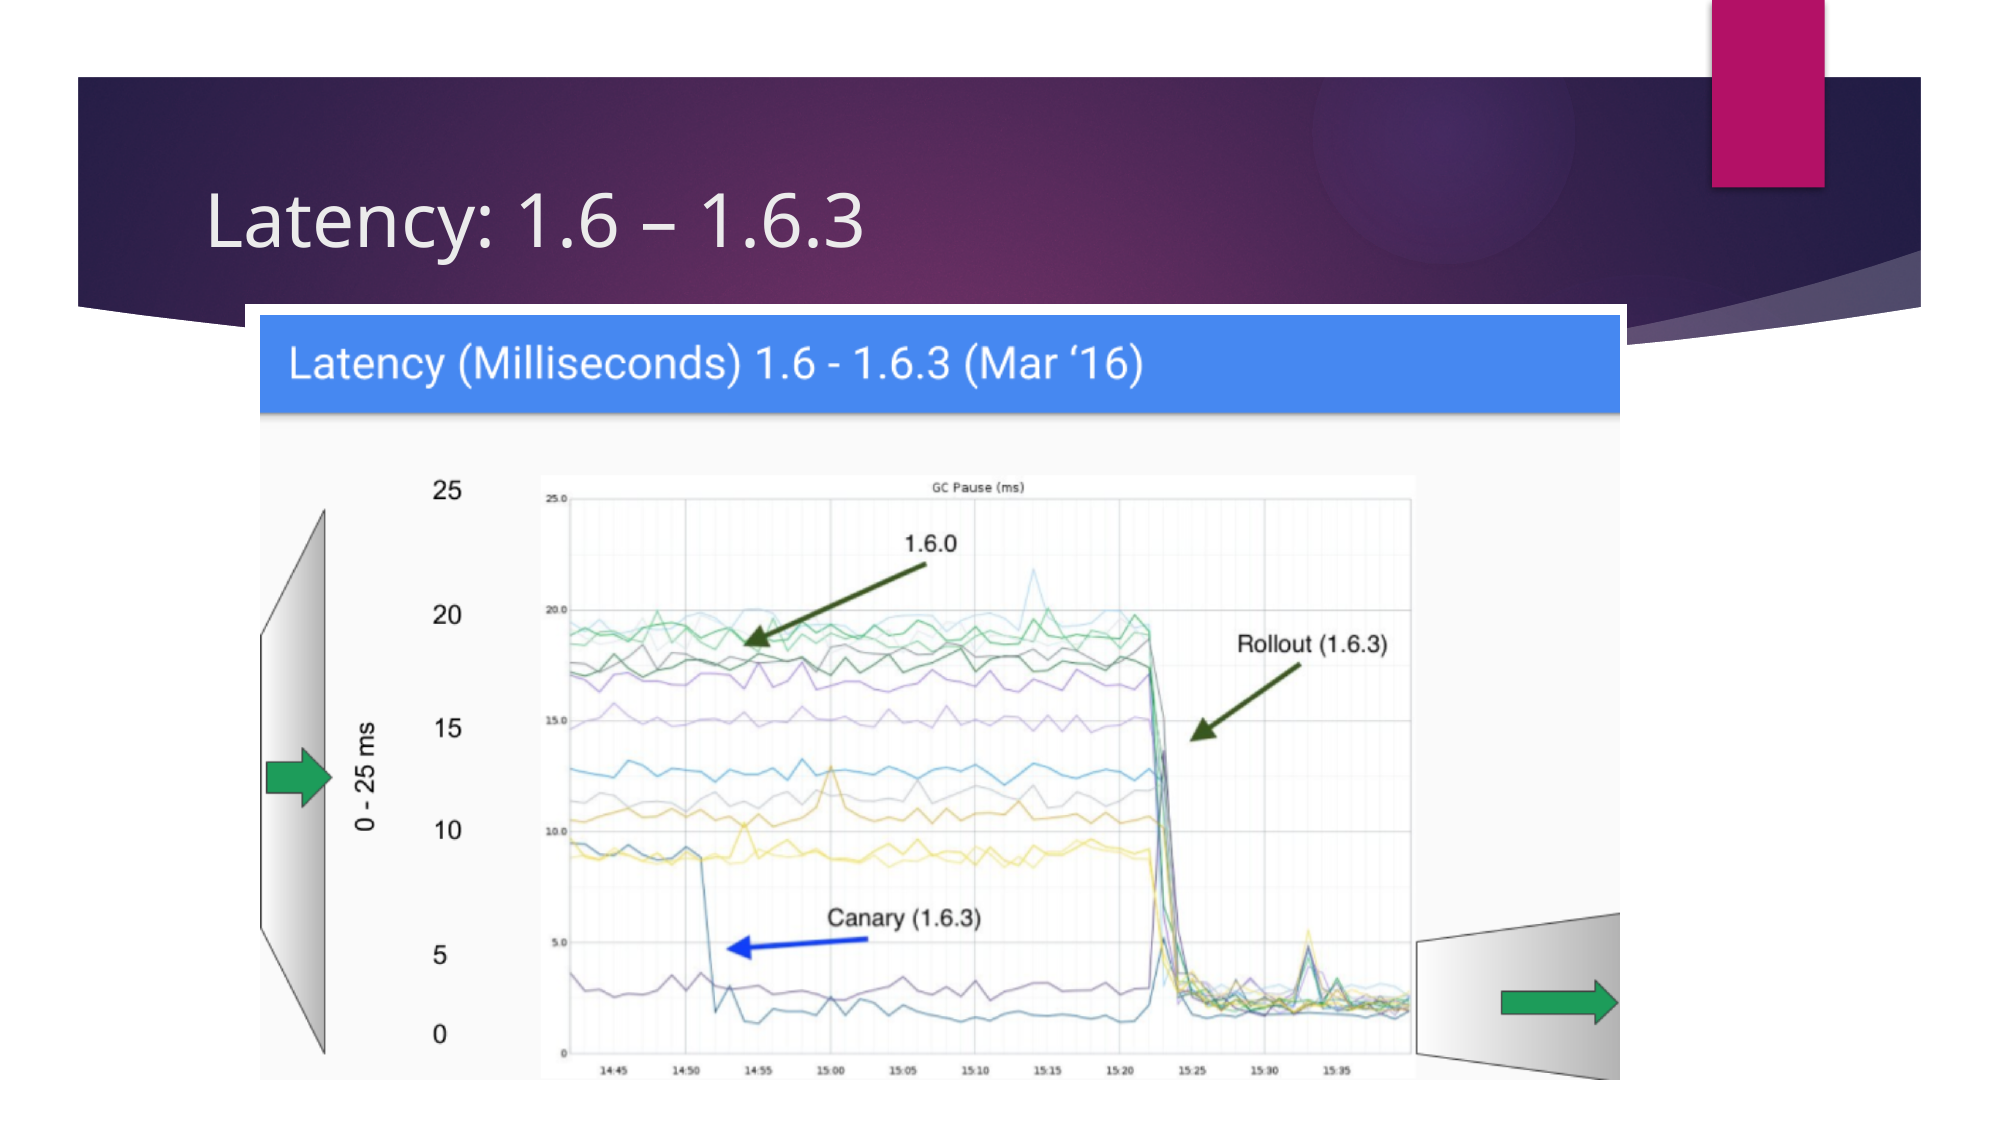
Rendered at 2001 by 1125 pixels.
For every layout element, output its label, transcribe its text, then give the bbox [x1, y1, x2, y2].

picture [245, 303, 1627, 1096]
title Latency: 1.6 – 1.6.3 [189, 159, 1627, 276]
